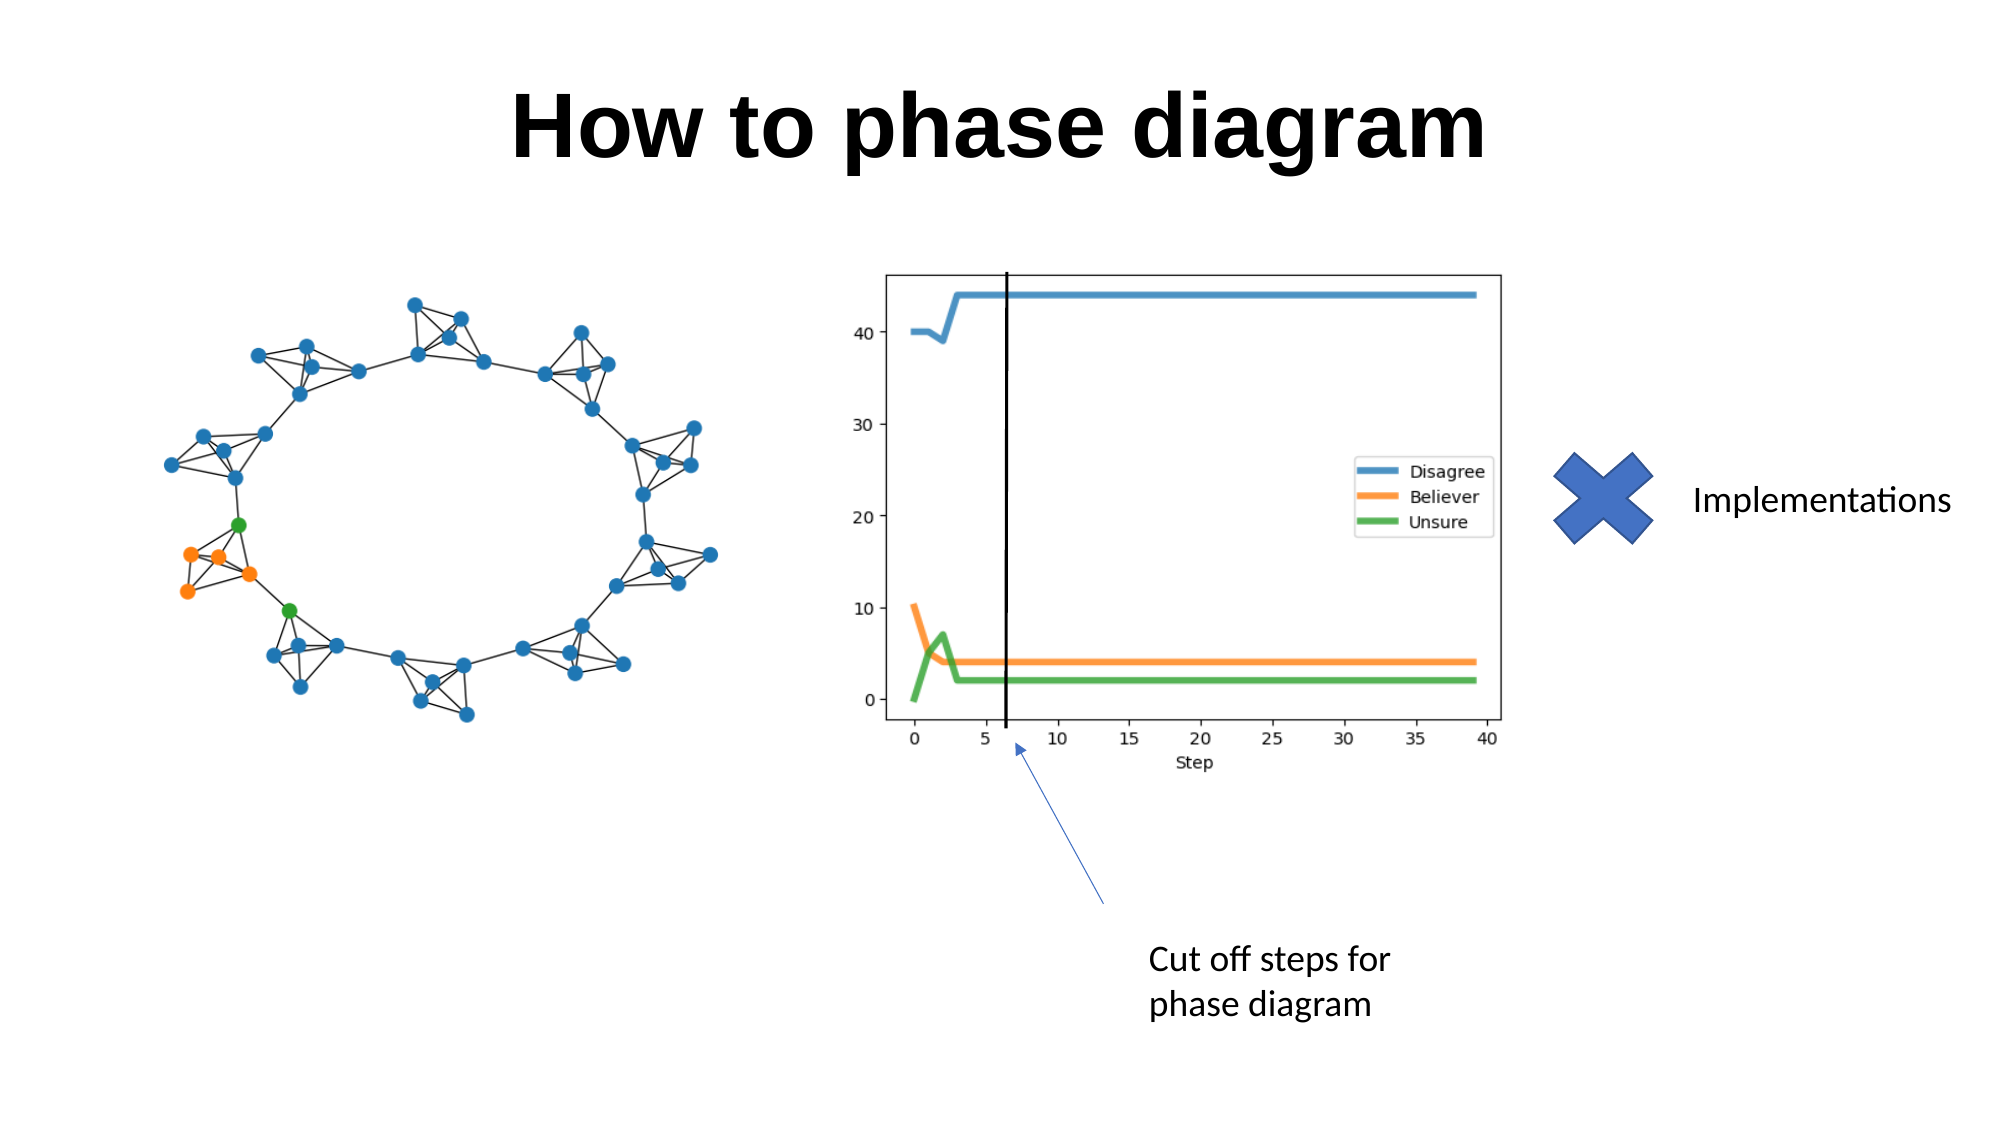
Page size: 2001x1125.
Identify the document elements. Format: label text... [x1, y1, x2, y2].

text_box Implementations [1677, 467, 1977, 528]
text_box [1015, 742, 1104, 904]
text_box Cut off steps for phase diagram [1133, 926, 1420, 1032]
picture [105, 253, 777, 768]
title How to phase diagram [137, 19, 1863, 237]
picture [840, 264, 1513, 783]
text_box [1553, 451, 1654, 545]
